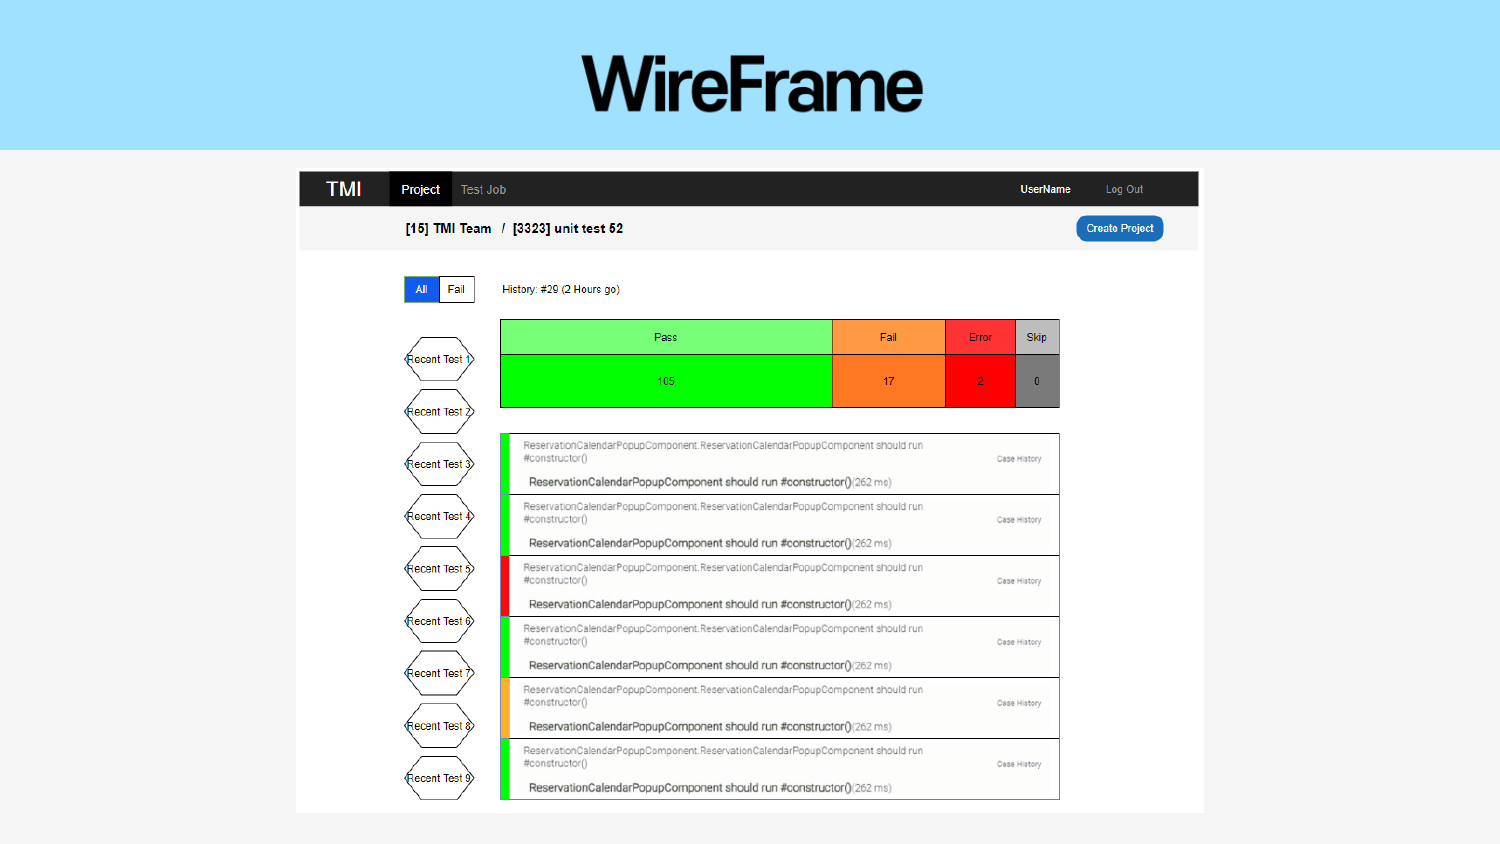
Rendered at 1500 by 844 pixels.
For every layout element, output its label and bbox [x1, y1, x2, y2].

picture [296, 168, 1204, 813]
picture [0, 0, 1500, 150]
